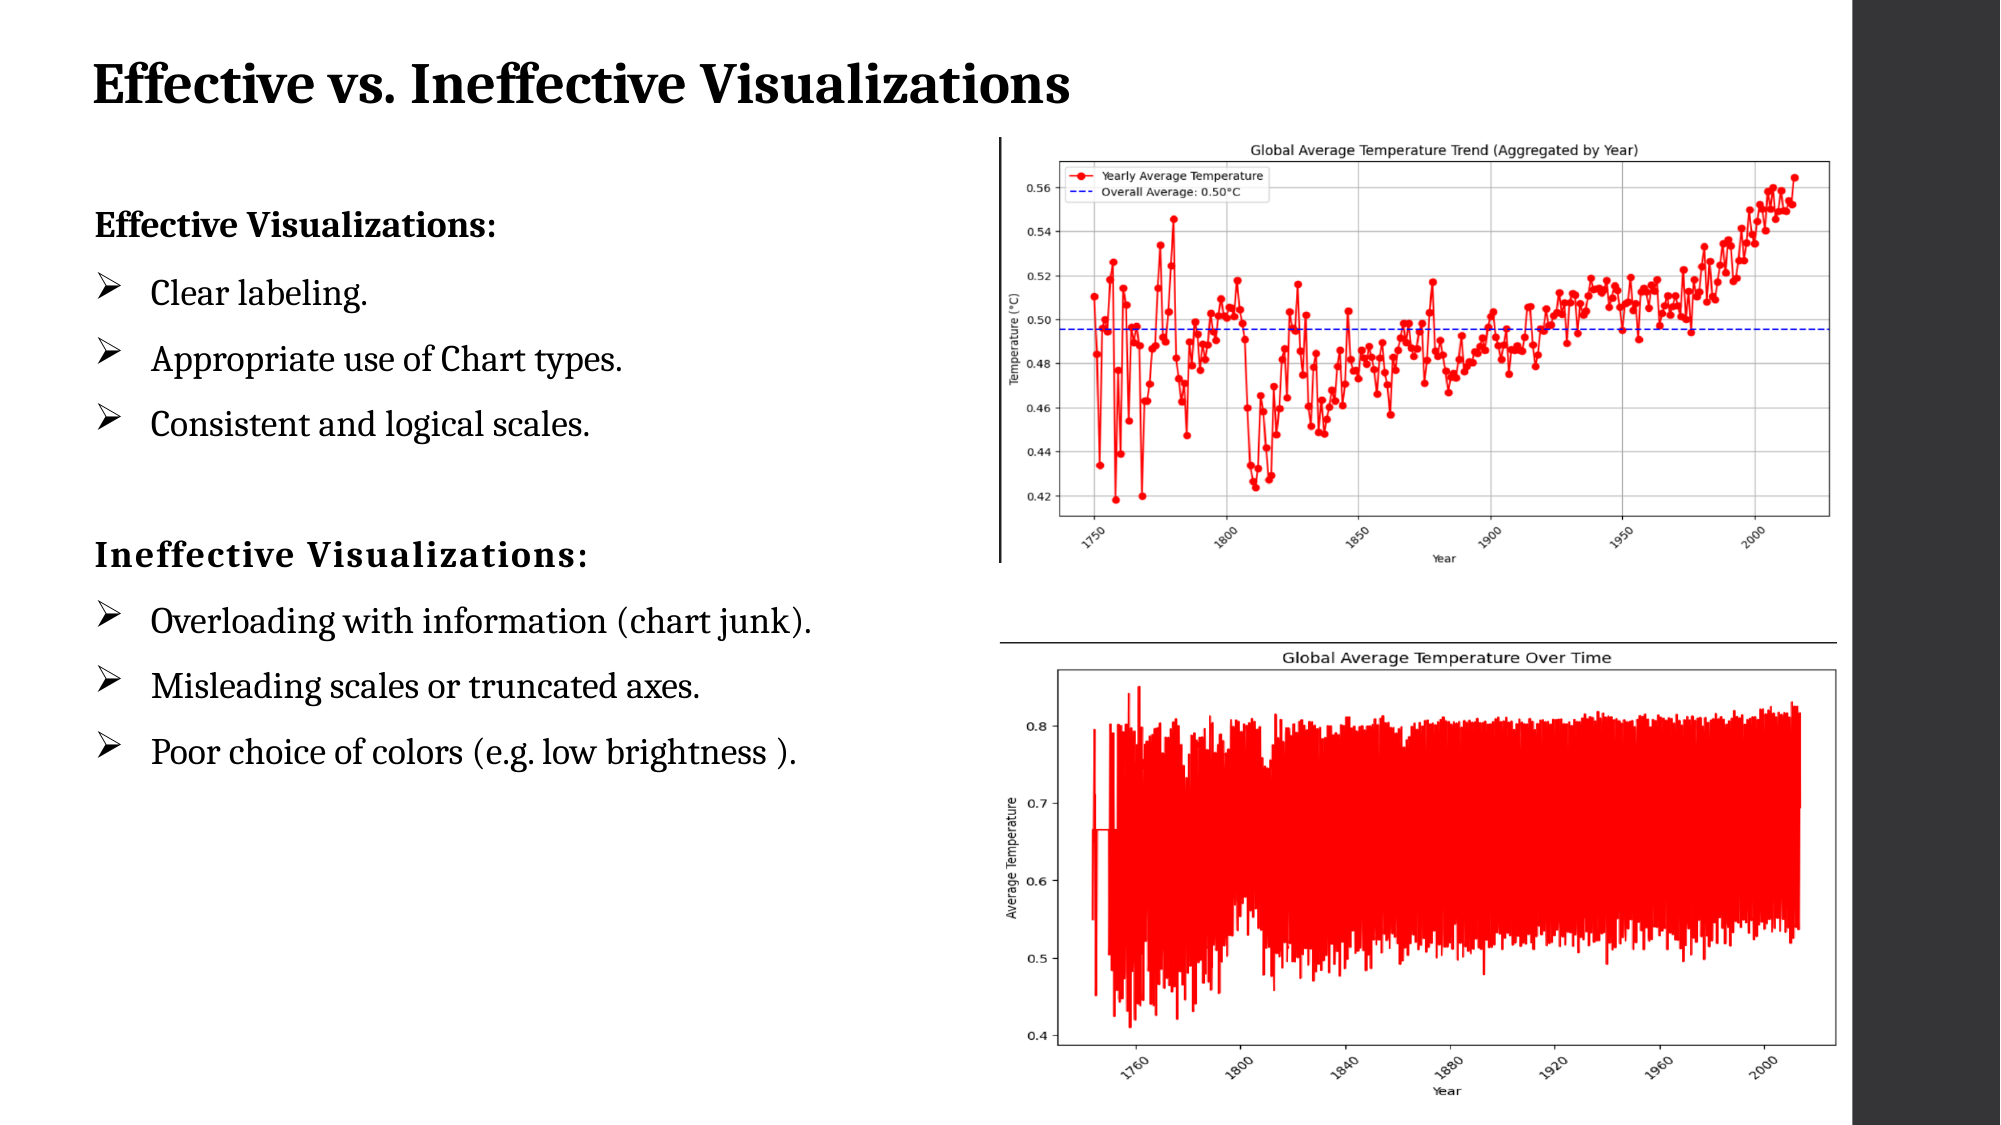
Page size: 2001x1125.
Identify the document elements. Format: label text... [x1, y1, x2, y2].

picture [999, 642, 1838, 1102]
list Effective Visualizations: Clear labeling. Appropriate use of Chart types. Consistent and logical scales. Ineffective Visualizations: Overloading with information (chart junk). Misleading scales or truncated axes. Poor choice of colors (e.g. low brightness ). [92, 200, 950, 825]
title Effective vs. Ineffective Visualizations [92, 44, 1763, 116]
picture [999, 137, 1838, 563]
